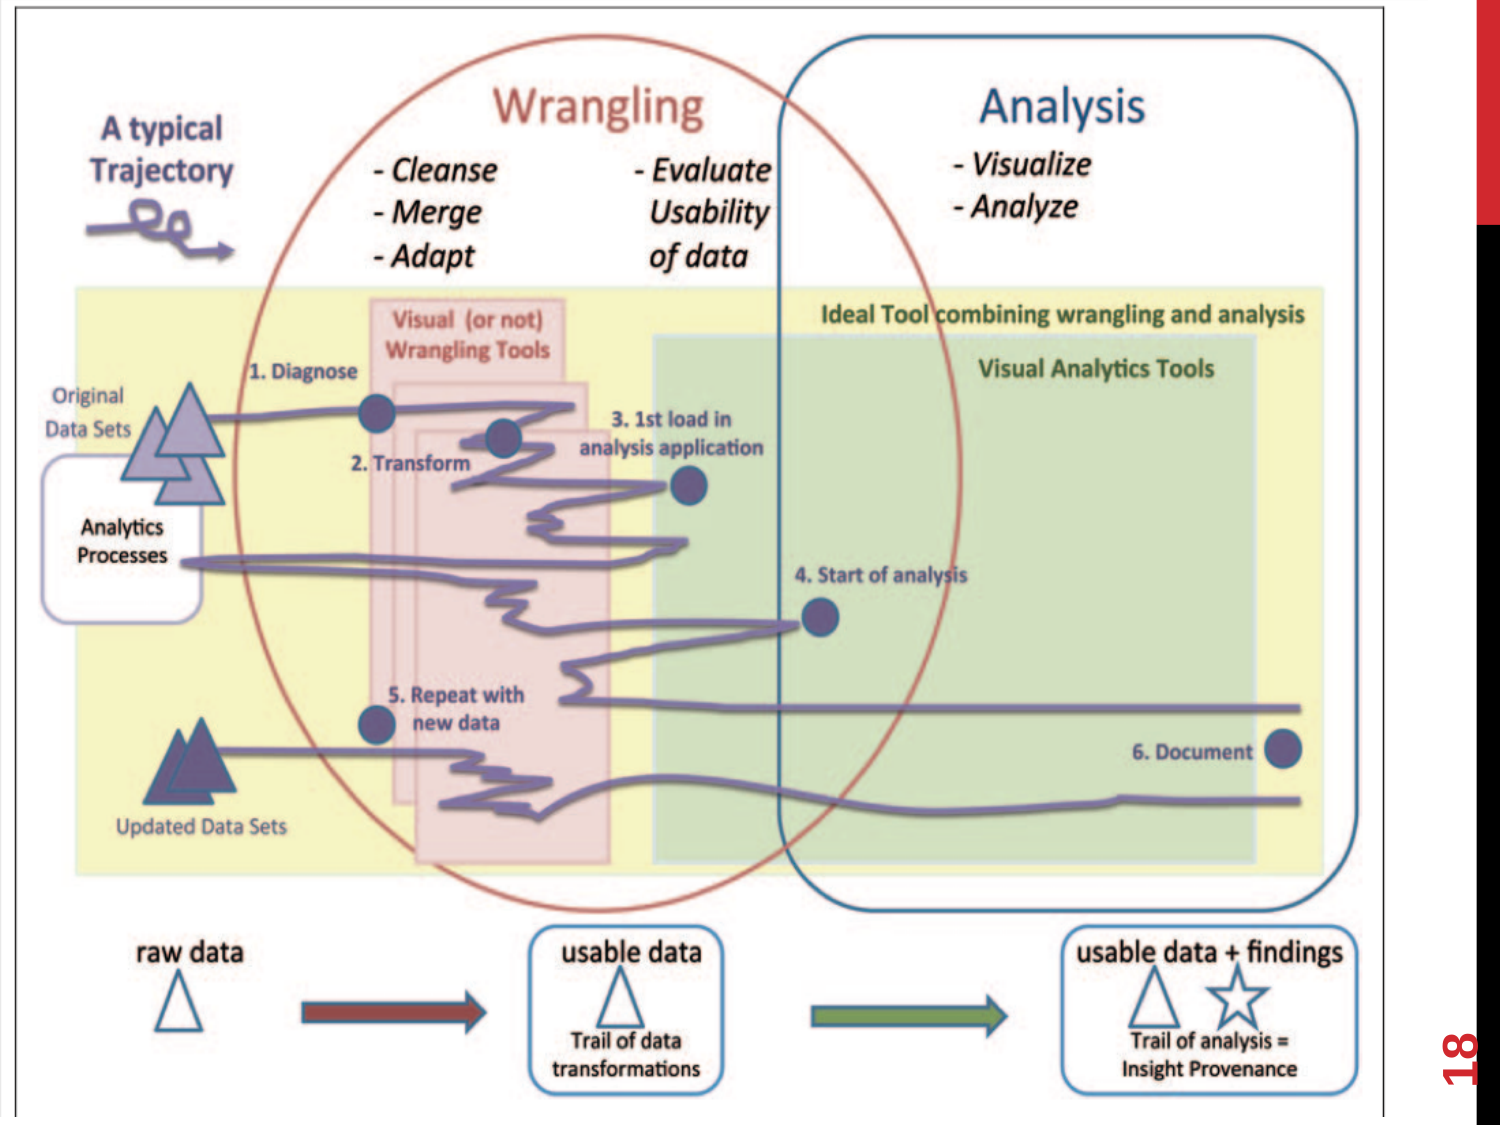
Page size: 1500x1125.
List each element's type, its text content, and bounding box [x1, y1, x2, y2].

picture [0, 0, 1429, 1118]
slide_number 18 [1436, 887, 1488, 1104]
